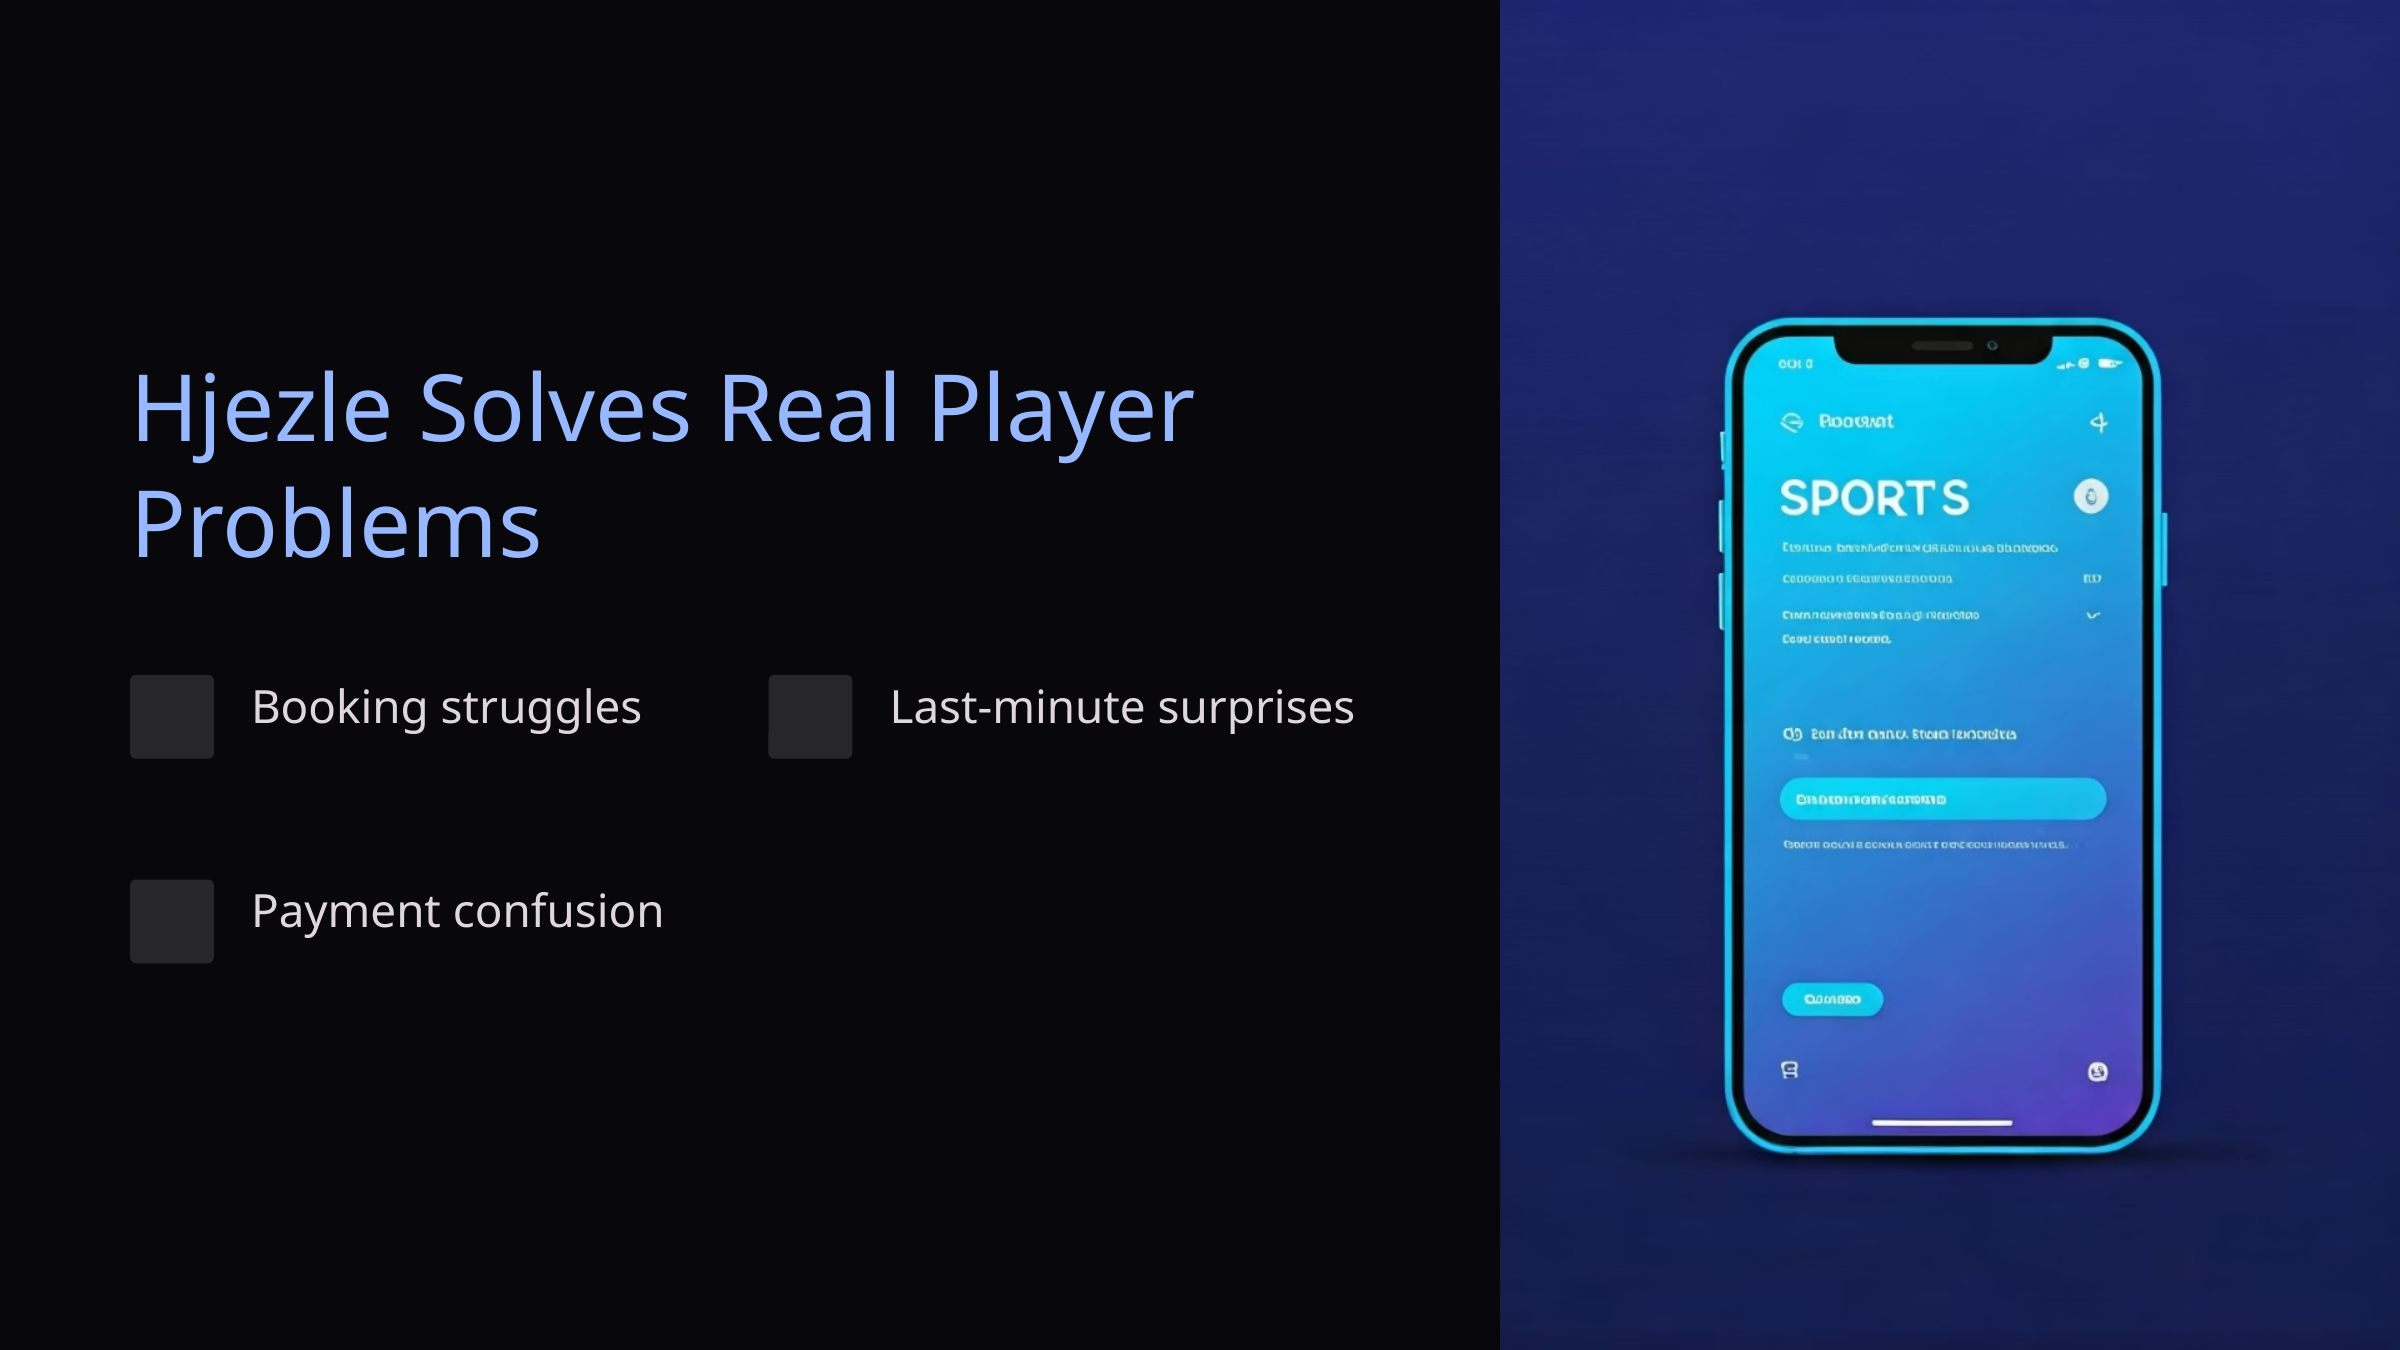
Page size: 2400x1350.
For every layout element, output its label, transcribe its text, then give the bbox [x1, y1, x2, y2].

text_box Last-minute surprises [889, 675, 1370, 792]
text_box [768, 674, 853, 759]
text_box Hjezle Solves Real Player Problems [130, 344, 1370, 578]
text_box Payment confusion [251, 879, 717, 938]
text_box [130, 879, 214, 964]
text_box [130, 674, 214, 759]
picture [1499, 0, 2400, 1350]
text_box Booking struggles [251, 674, 717, 733]
